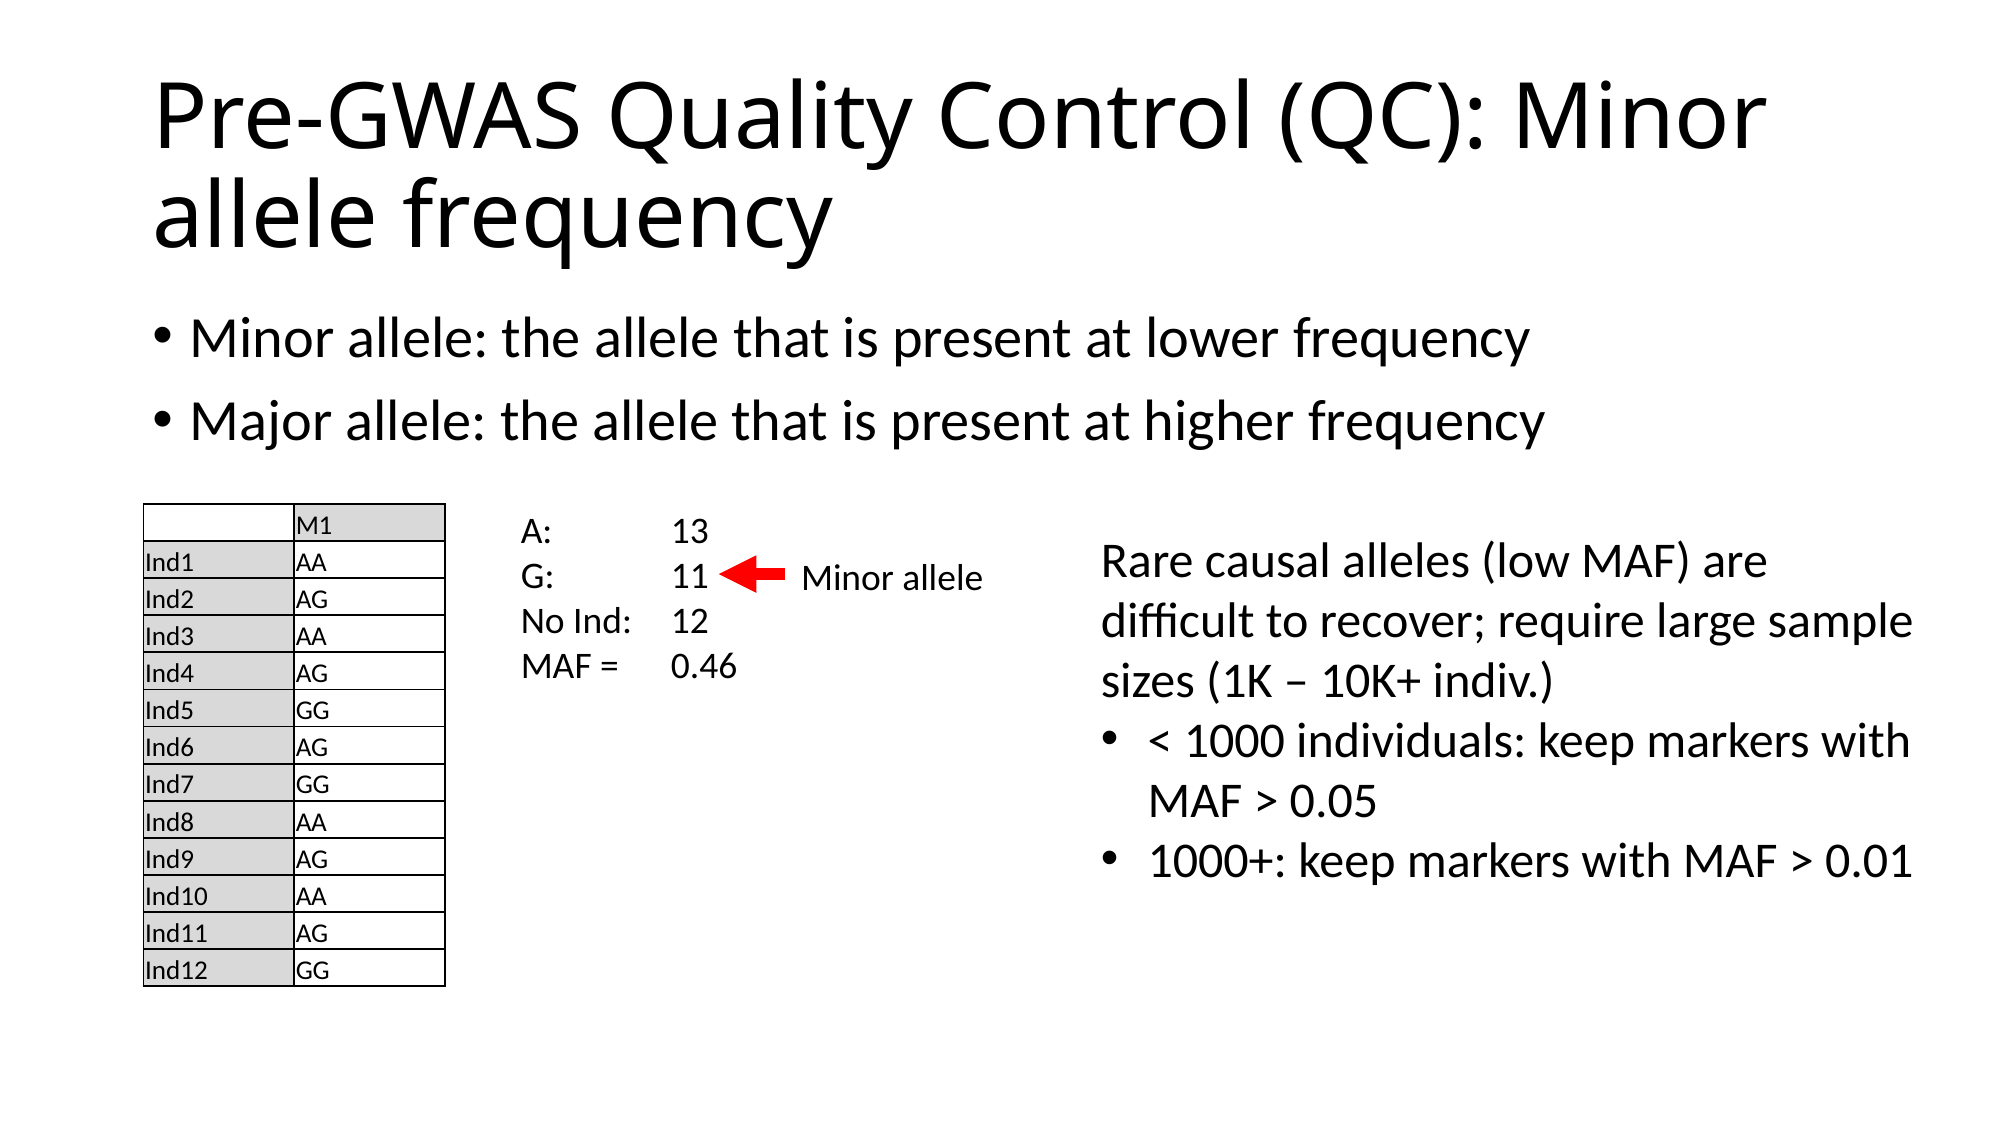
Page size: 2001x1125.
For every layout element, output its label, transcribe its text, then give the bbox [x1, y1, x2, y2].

table_cell Ind12 [144, 950, 293, 985]
table_cell Ind10 [144, 876, 293, 911]
table_cell AA [295, 616, 444, 651]
table_cell AA [295, 802, 444, 837]
table_cell GG [295, 765, 444, 800]
table_cell Ind1 [144, 542, 293, 577]
table_cell Ind7 [144, 765, 293, 800]
table_cell AA [295, 876, 444, 911]
table_cell GG [295, 690, 444, 726]
table_cell Ind3 [144, 616, 293, 651]
table_header M1 [295, 505, 444, 540]
table_cell Ind8 [144, 802, 293, 837]
table_cell GG [295, 950, 444, 985]
table_cell Ind4 [144, 653, 293, 689]
table_cell AG [295, 653, 444, 689]
table_cell AG [295, 839, 444, 874]
table_cell AA [295, 542, 444, 577]
list Minor allele: the allele that is present at lower frequency Major allele: the allele that is present at higher frequency [137, 299, 1863, 576]
table_header [144, 505, 293, 540]
text_box Minor allele [786, 545, 999, 605]
table_cell Ind9 [144, 839, 293, 874]
table_cell AG [295, 727, 444, 763]
table_cell AG [295, 579, 444, 614]
text_box A: 13 G: 11 No Ind: 12 MAF = 0.46 [506, 498, 753, 694]
table_cell Ind11 [144, 913, 293, 948]
text_box Rare causal alleles (low MAF) are difficult to recover; require large sample sizes (1K – 10K+ indiv.) < 1000 individuals: keep markers with MAF > 0.05 1000+: keep markers with MAF > 0.01 [1086, 519, 1942, 955]
table_cell Ind6 [144, 727, 293, 763]
table_cell AG [295, 913, 444, 948]
table_cell Ind5 [144, 690, 293, 726]
title Pre-GWAS Quality Control (QC): Minor allele frequency [137, 59, 1863, 278]
table_cell Ind2 [144, 579, 293, 614]
